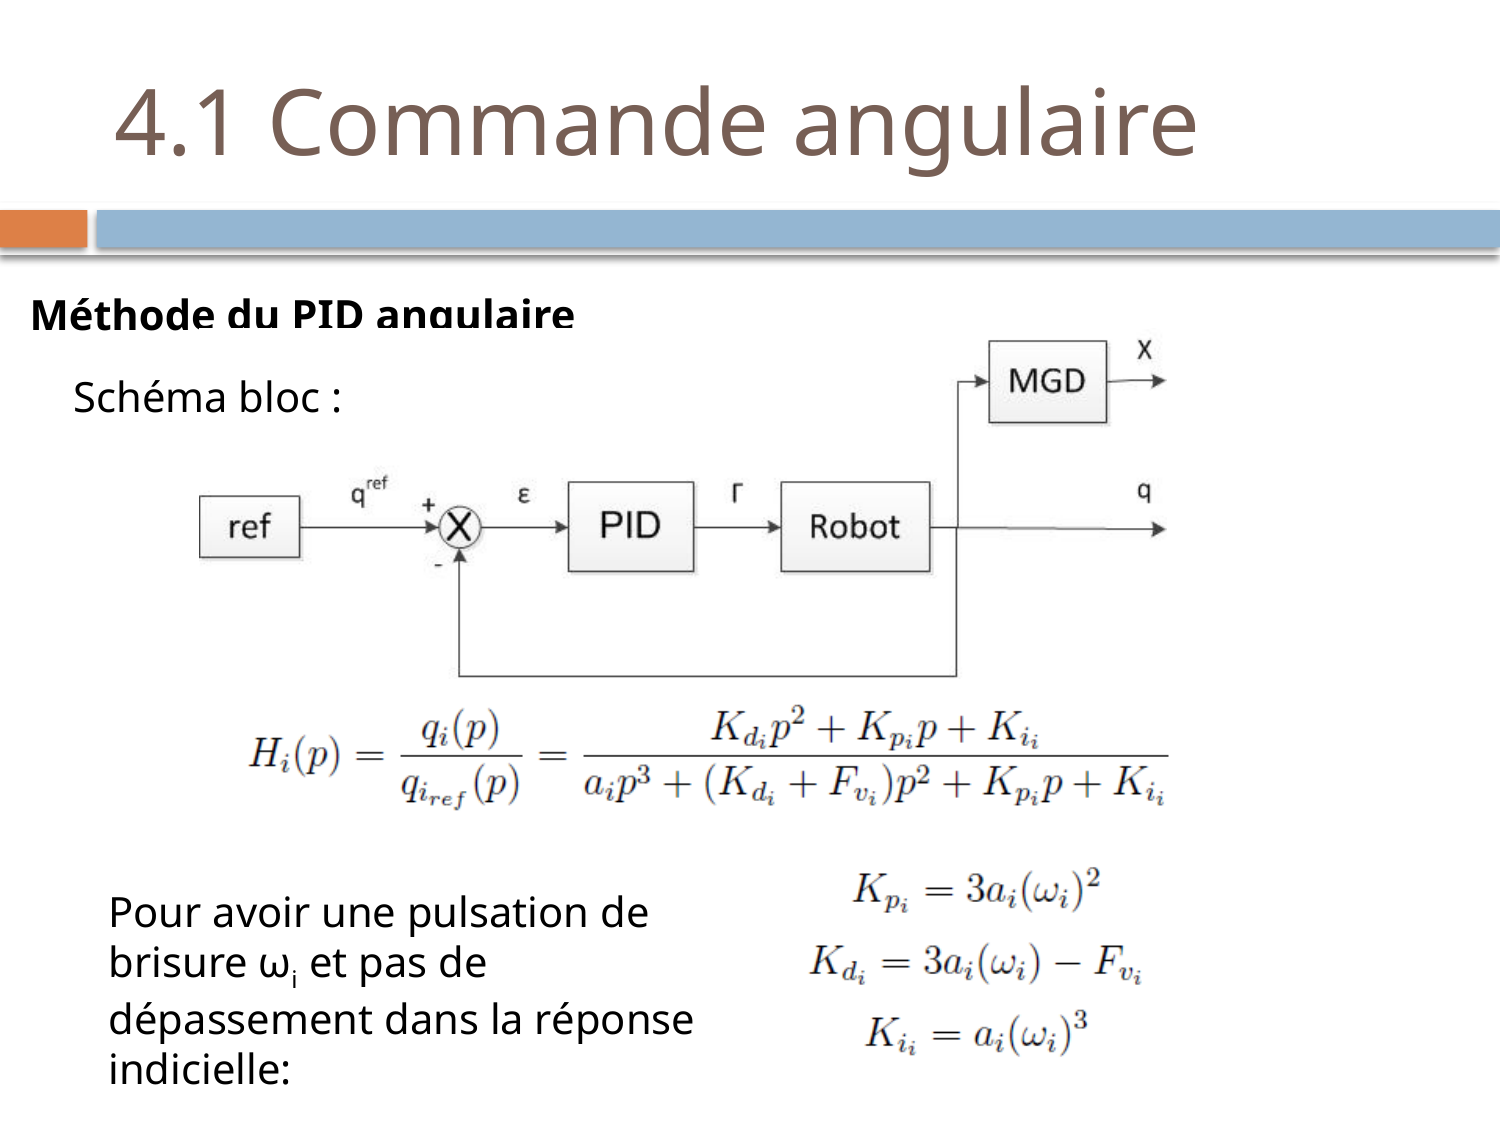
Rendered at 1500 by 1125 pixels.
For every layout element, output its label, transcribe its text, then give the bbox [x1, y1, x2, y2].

picture [784, 855, 1156, 1069]
text_box Méthode du PID angulaire [14, 281, 591, 346]
text_box Pour avoir une pulsation de brisure ωi et pas de dépassement dans la réponse indicielle: [93, 878, 715, 1101]
text_box Schéma bloc : [58, 363, 193, 478]
picture [198, 327, 1167, 679]
picture [245, 691, 1186, 823]
title 4.1 Commande angulaire [99, 37, 1438, 200]
